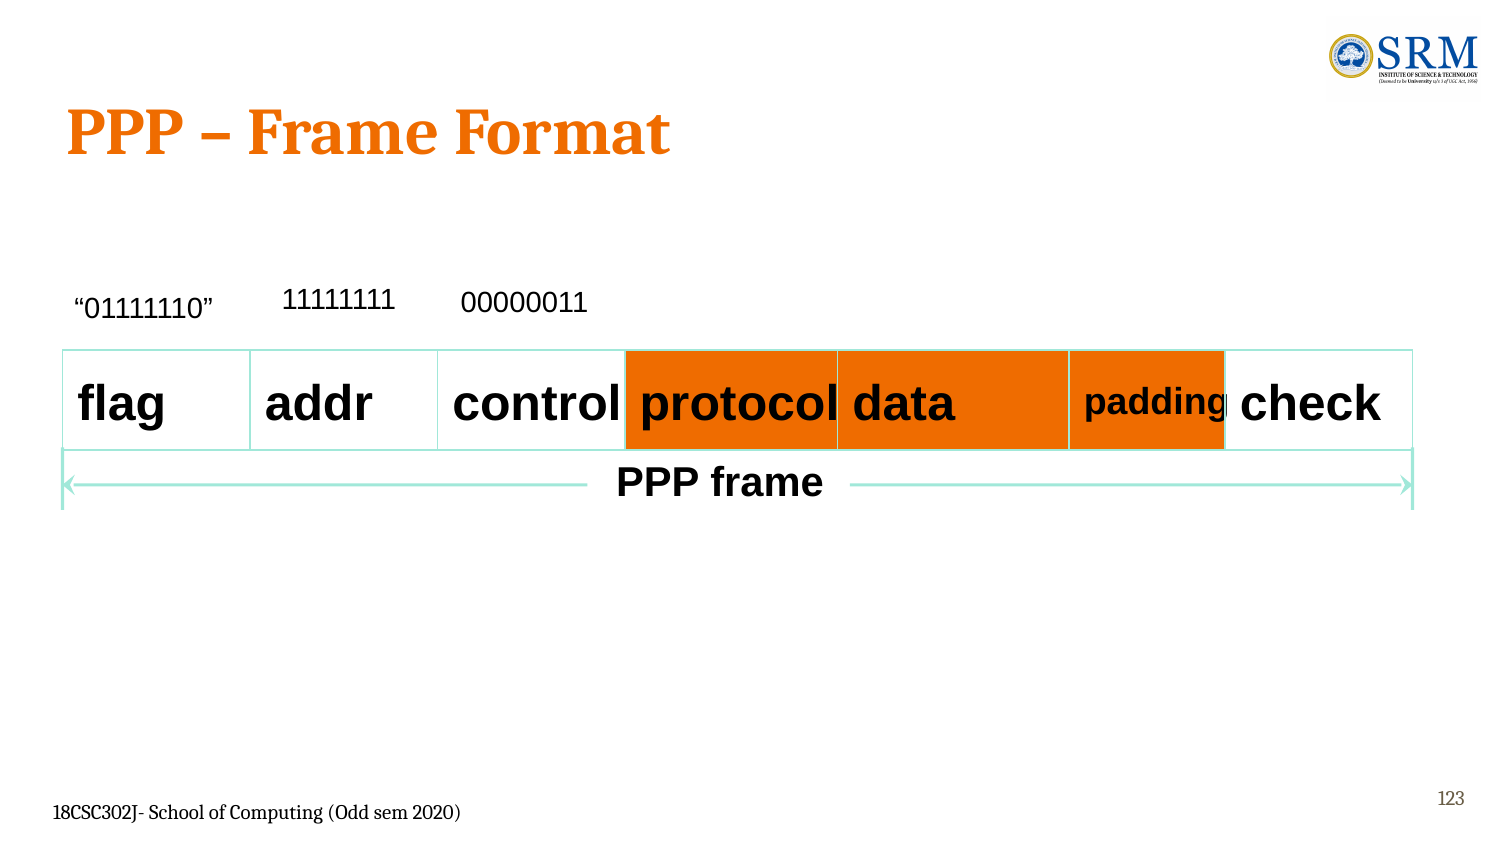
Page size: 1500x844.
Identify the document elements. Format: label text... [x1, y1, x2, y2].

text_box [59, 272, 1413, 513]
title PPP – Frame Format [51, 72, 1449, 189]
slide_number 123 [1389, 764, 1480, 830]
picture [1326, 16, 1481, 103]
text_box 18CSC302J- School of Computing (Odd sem 2020) [38, 783, 580, 820]
